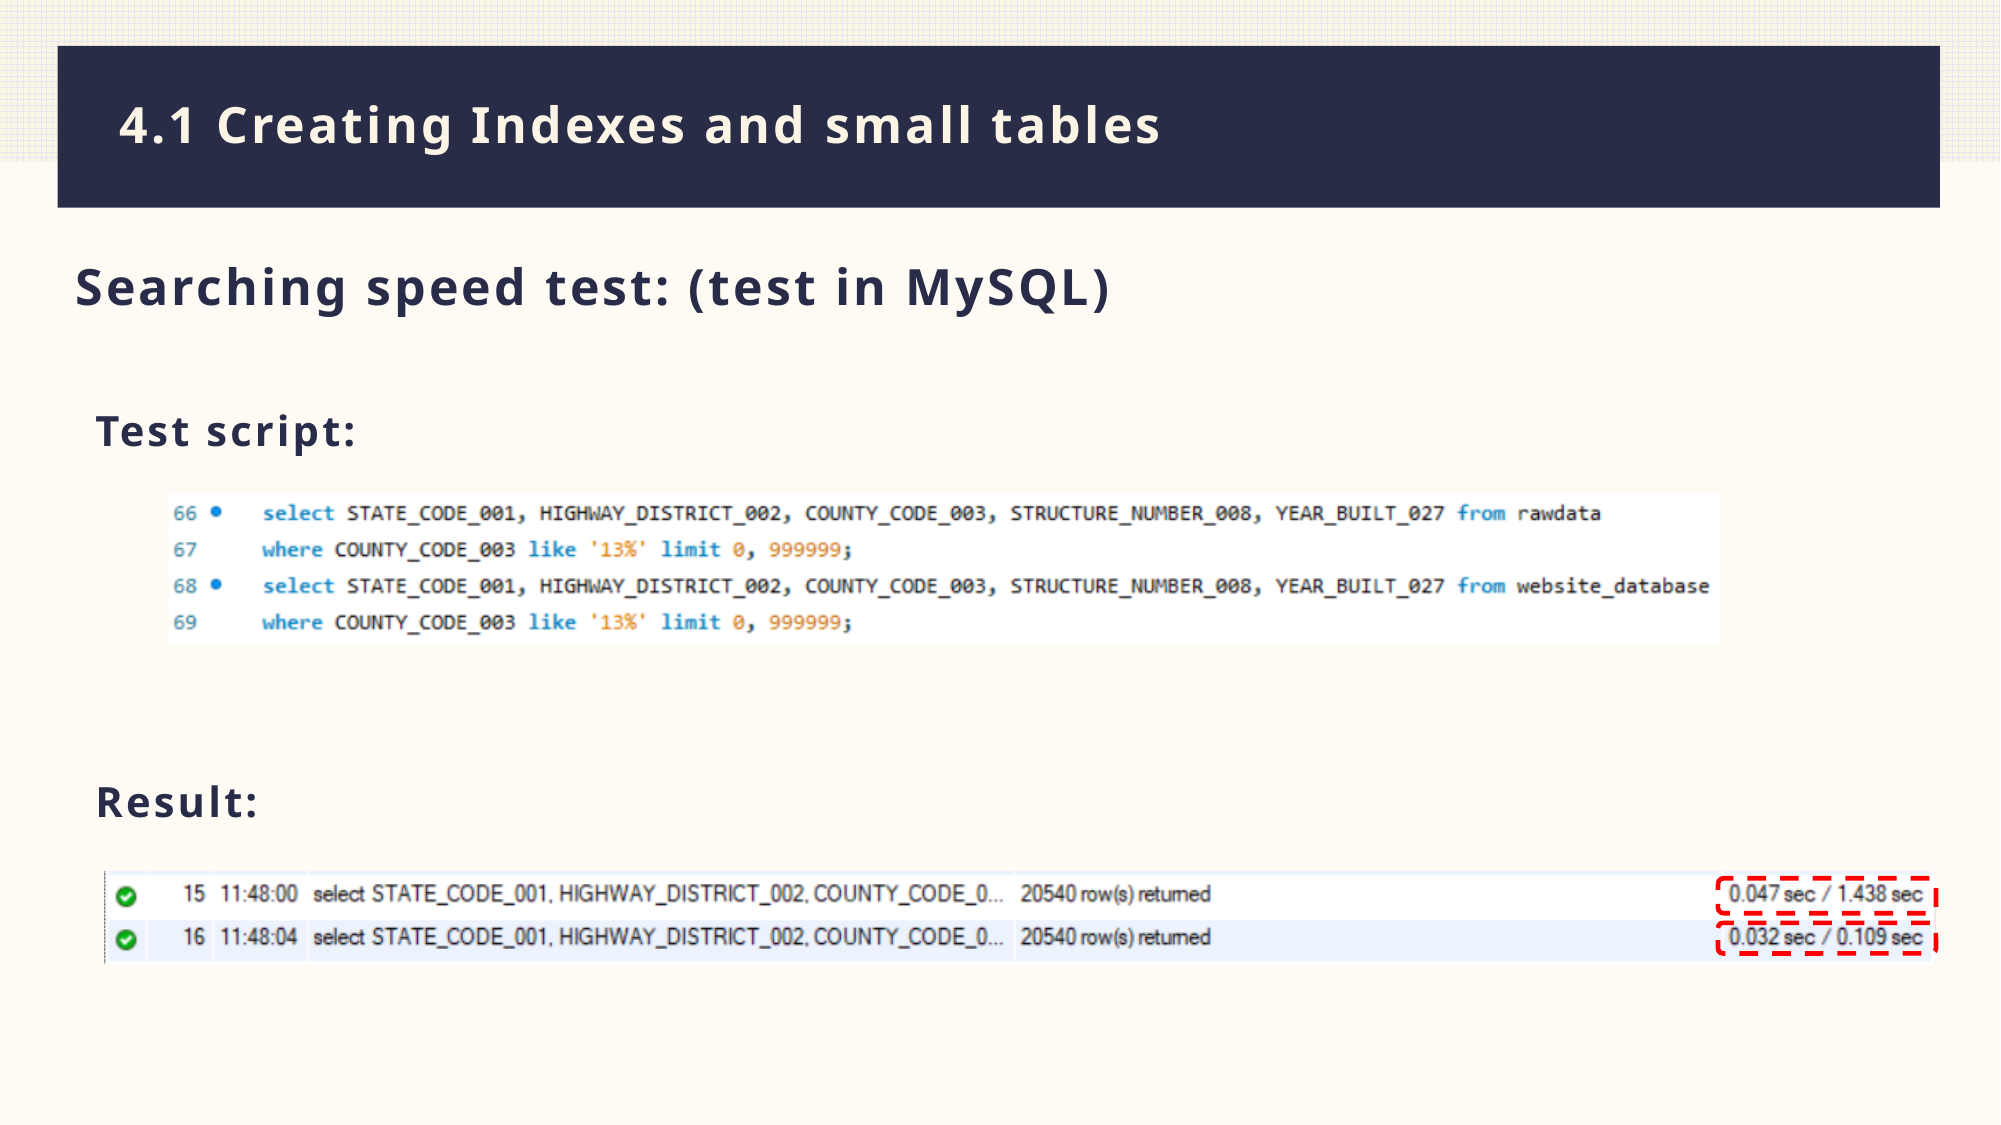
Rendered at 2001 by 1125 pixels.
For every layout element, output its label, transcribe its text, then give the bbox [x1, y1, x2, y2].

text_box Result: [80, 736, 320, 841]
text_box Test script: [80, 365, 374, 470]
picture [104, 871, 1936, 964]
picture [168, 494, 1720, 645]
text_box Searching speed test: (test in MySQL) [60, 162, 1166, 380]
title 4.1 Creating Indexes and small tables [104, 79, 1894, 175]
text_box [60, 175, 1894, 553]
